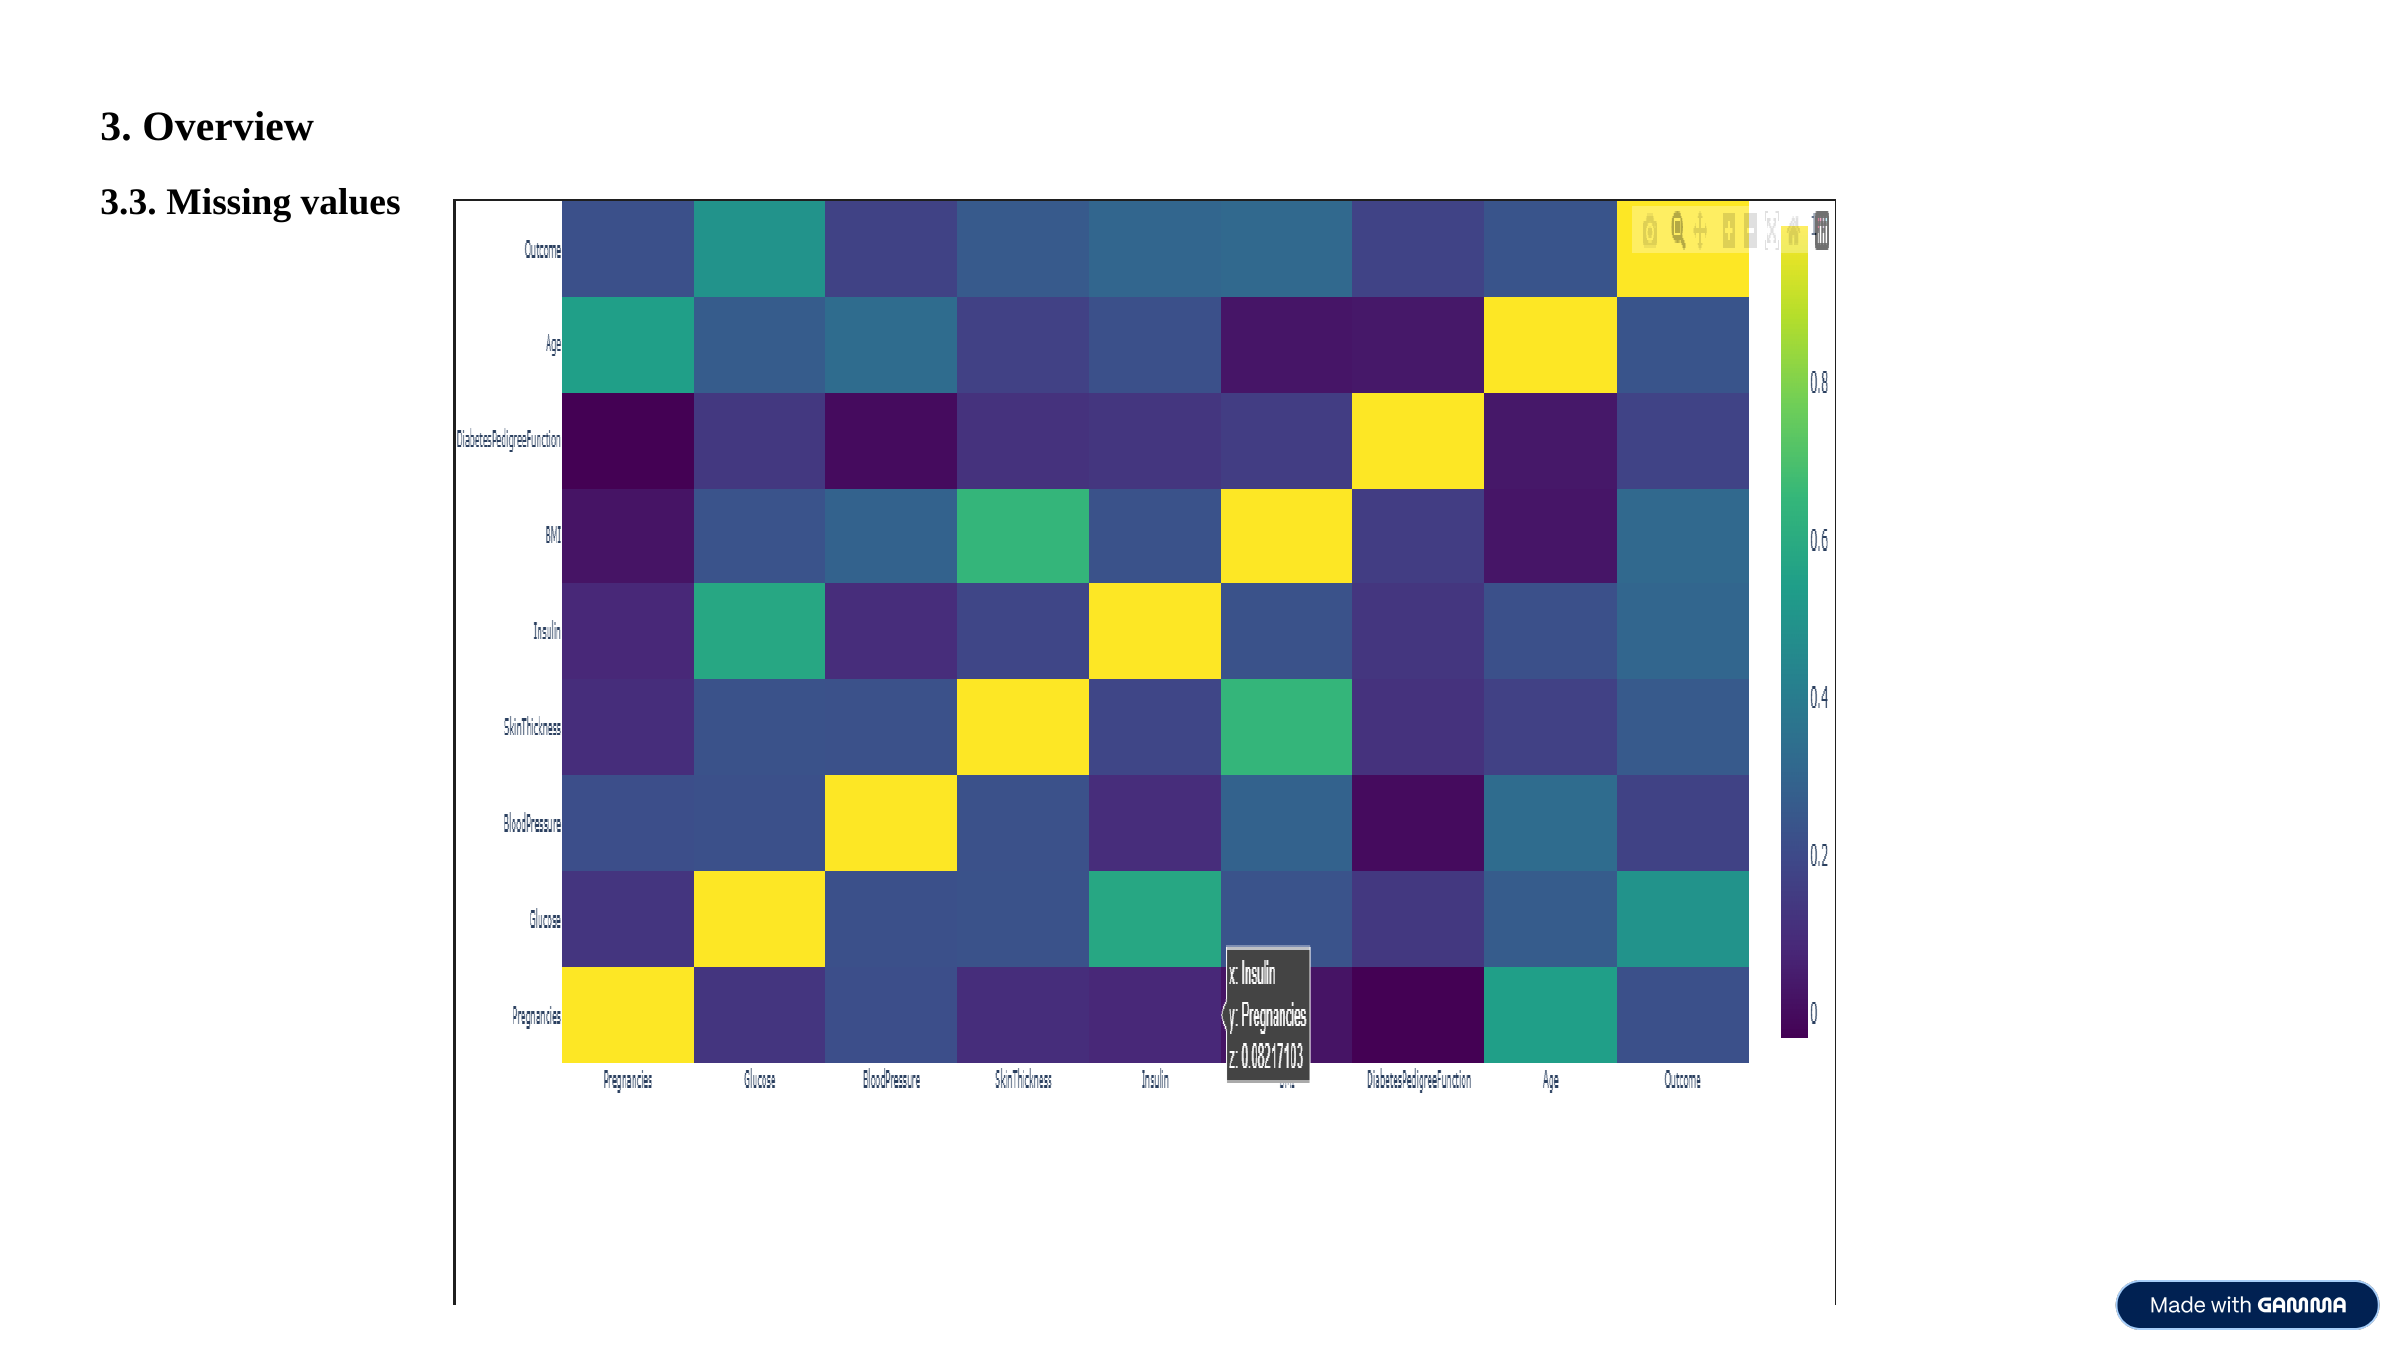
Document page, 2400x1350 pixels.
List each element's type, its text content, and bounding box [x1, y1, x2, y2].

text_box 3. Overview [85, 83, 1200, 156]
picture [2106, 1271, 2389, 1339]
picture [453, 199, 1836, 1305]
text_box 3.3. Missing values [85, 169, 1200, 230]
